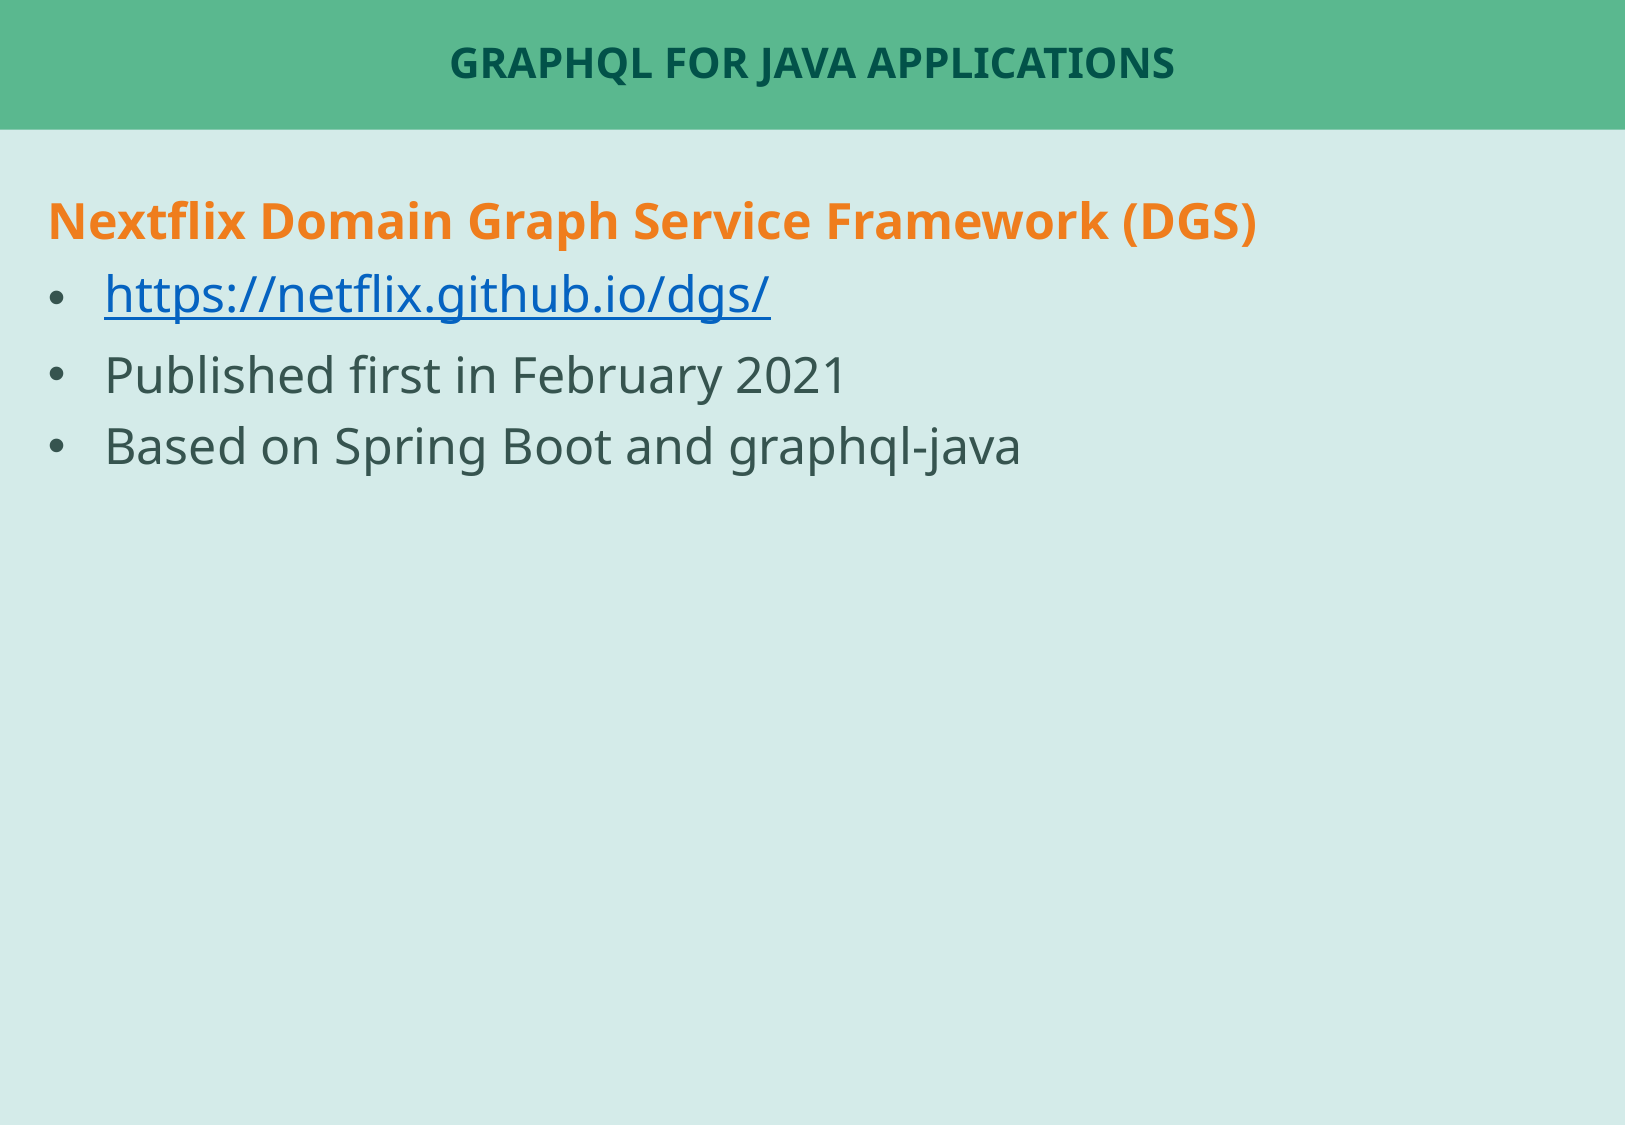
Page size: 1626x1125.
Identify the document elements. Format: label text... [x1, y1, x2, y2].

title GraphQL For Java applications [0, 0, 1625, 130]
text_box Nextflix Domain Graph Service Framework (DGS) https://netflix.github.io/dgs/ Published first in February 2021 Based on Spring Boot and graphql-java [33, 169, 1554, 771]
